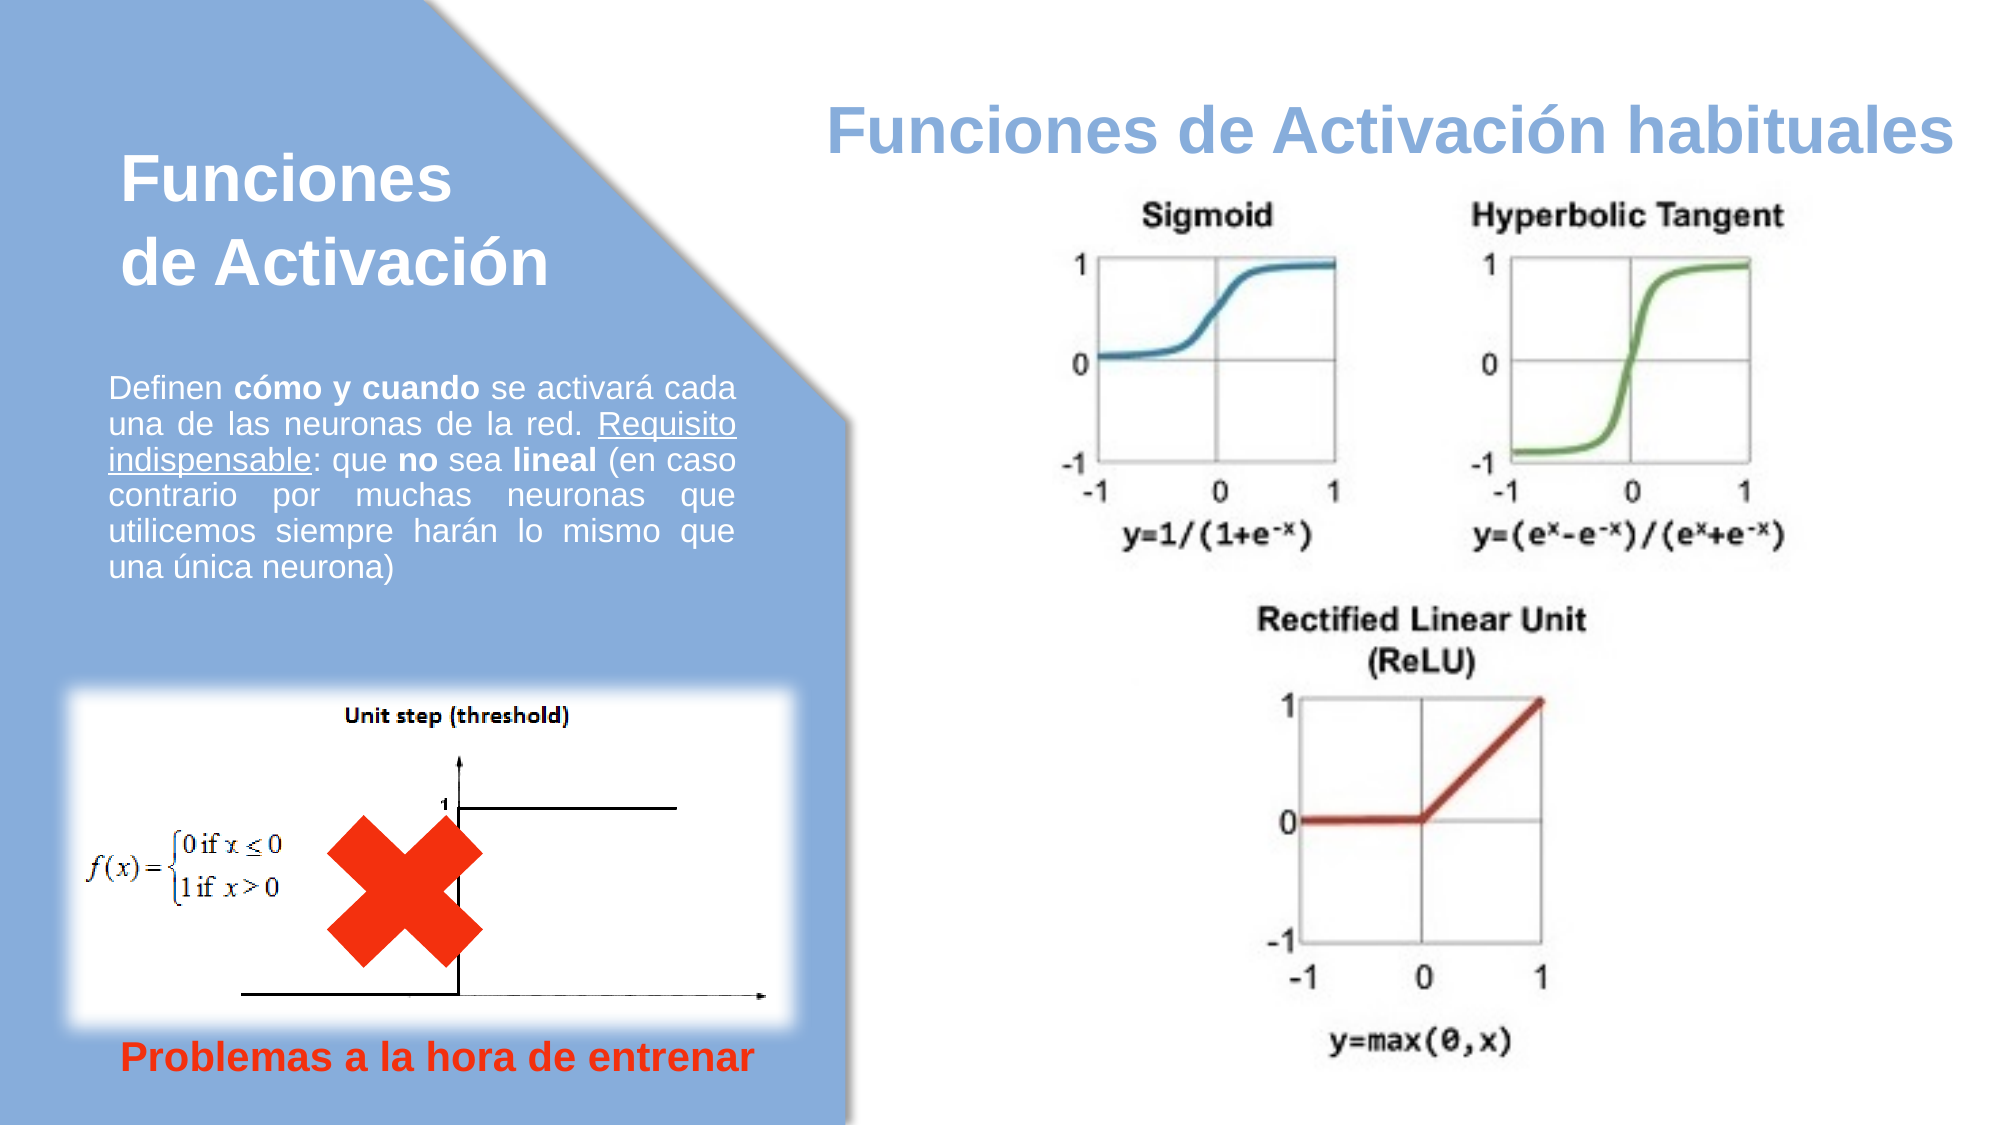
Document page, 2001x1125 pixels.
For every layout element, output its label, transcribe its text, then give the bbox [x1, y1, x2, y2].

text_box [0, 0, 847, 1125]
picture [50, 670, 812, 1045]
text_box Problemas a la hora de entrenar [104, 1045, 793, 1125]
text_box Definen cómo y cuando se activará cada una de las neuronas de la red. Requisito indispensable: que no sea lineal (en caso contrario por muchas neuronas que utilicemos siempre harán lo mismo que una única neurona) [93, 363, 752, 614]
picture [1052, 159, 1823, 1094]
text_box Funciones de Activación habituales [811, 80, 1983, 176]
text_box Funciones de Activación [104, 110, 574, 308]
